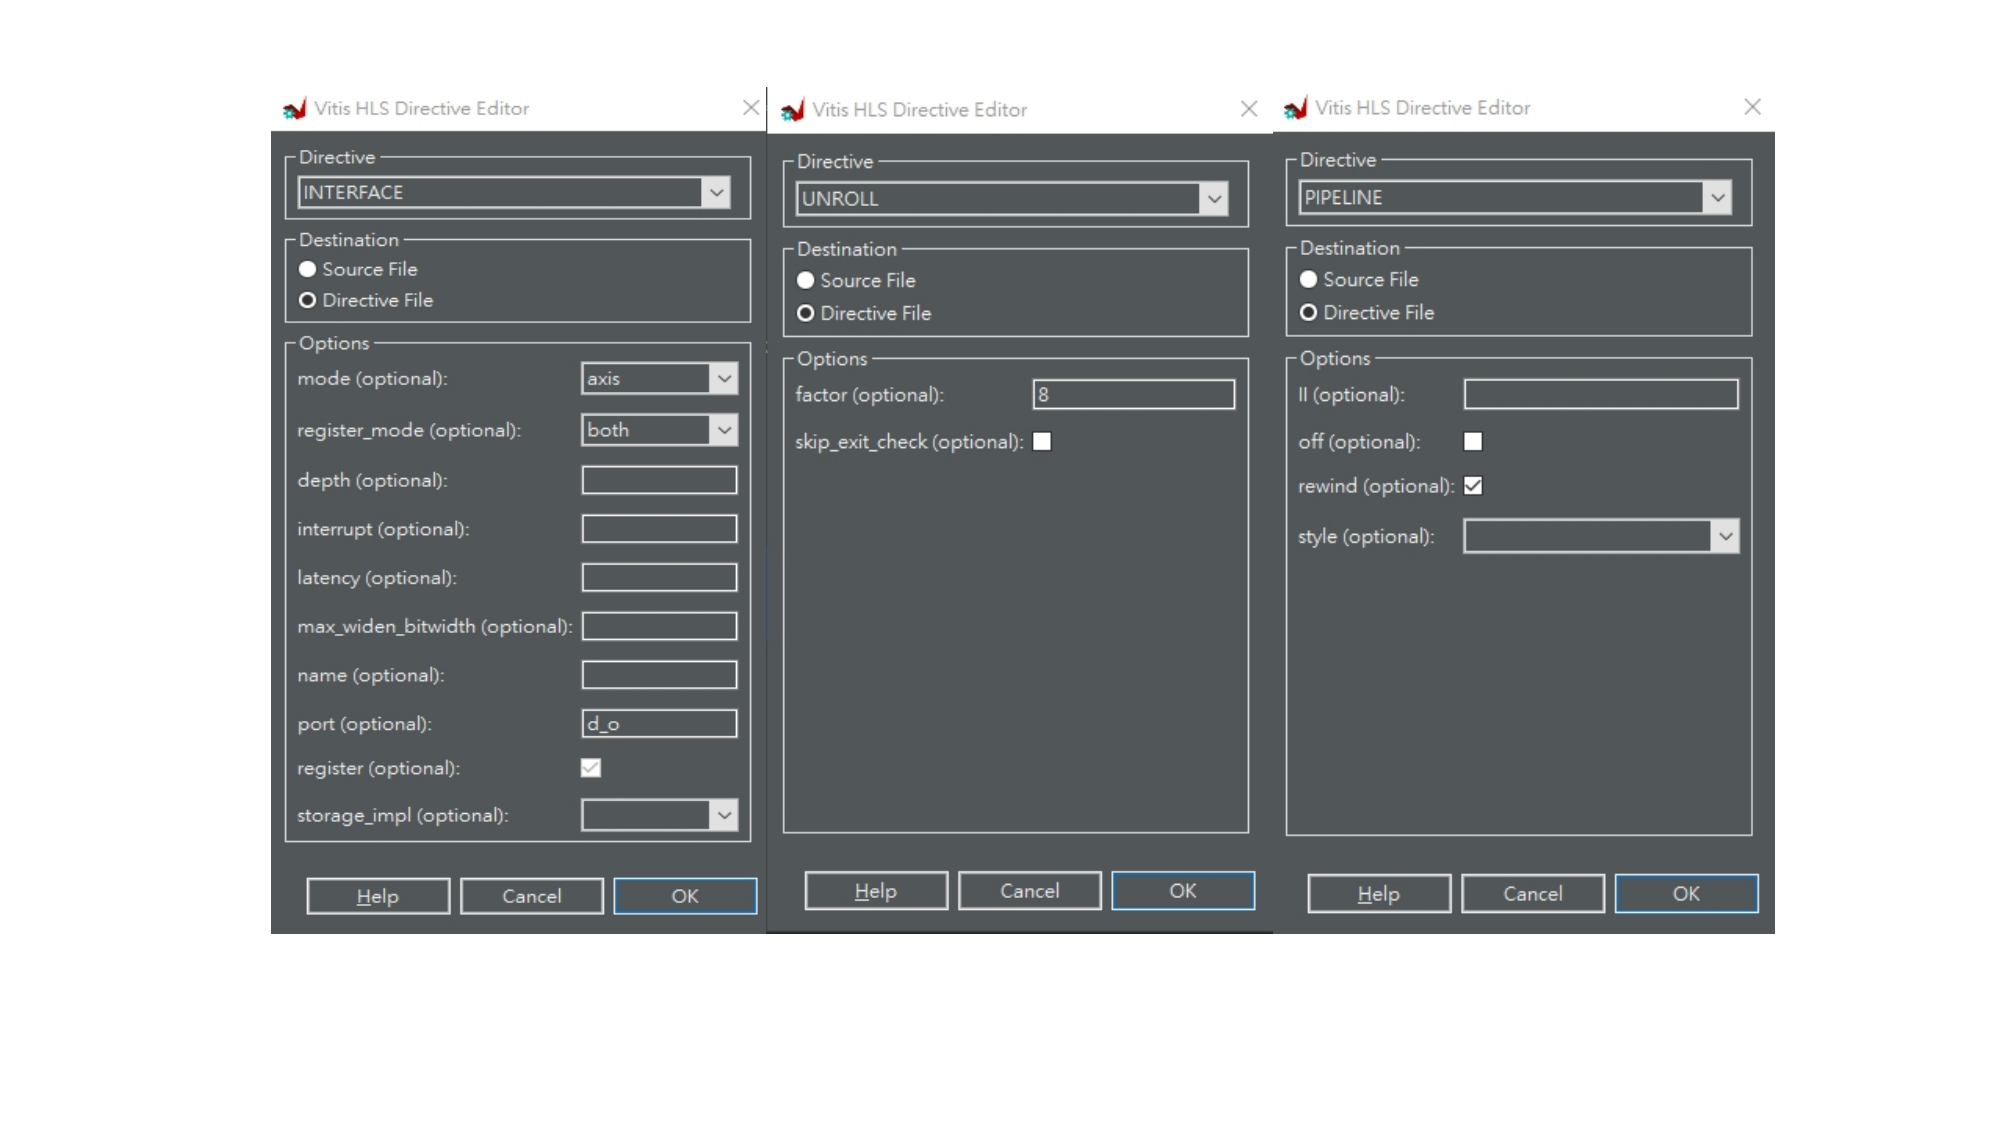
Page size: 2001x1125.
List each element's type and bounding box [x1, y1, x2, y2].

picture [270, 87, 1775, 934]
